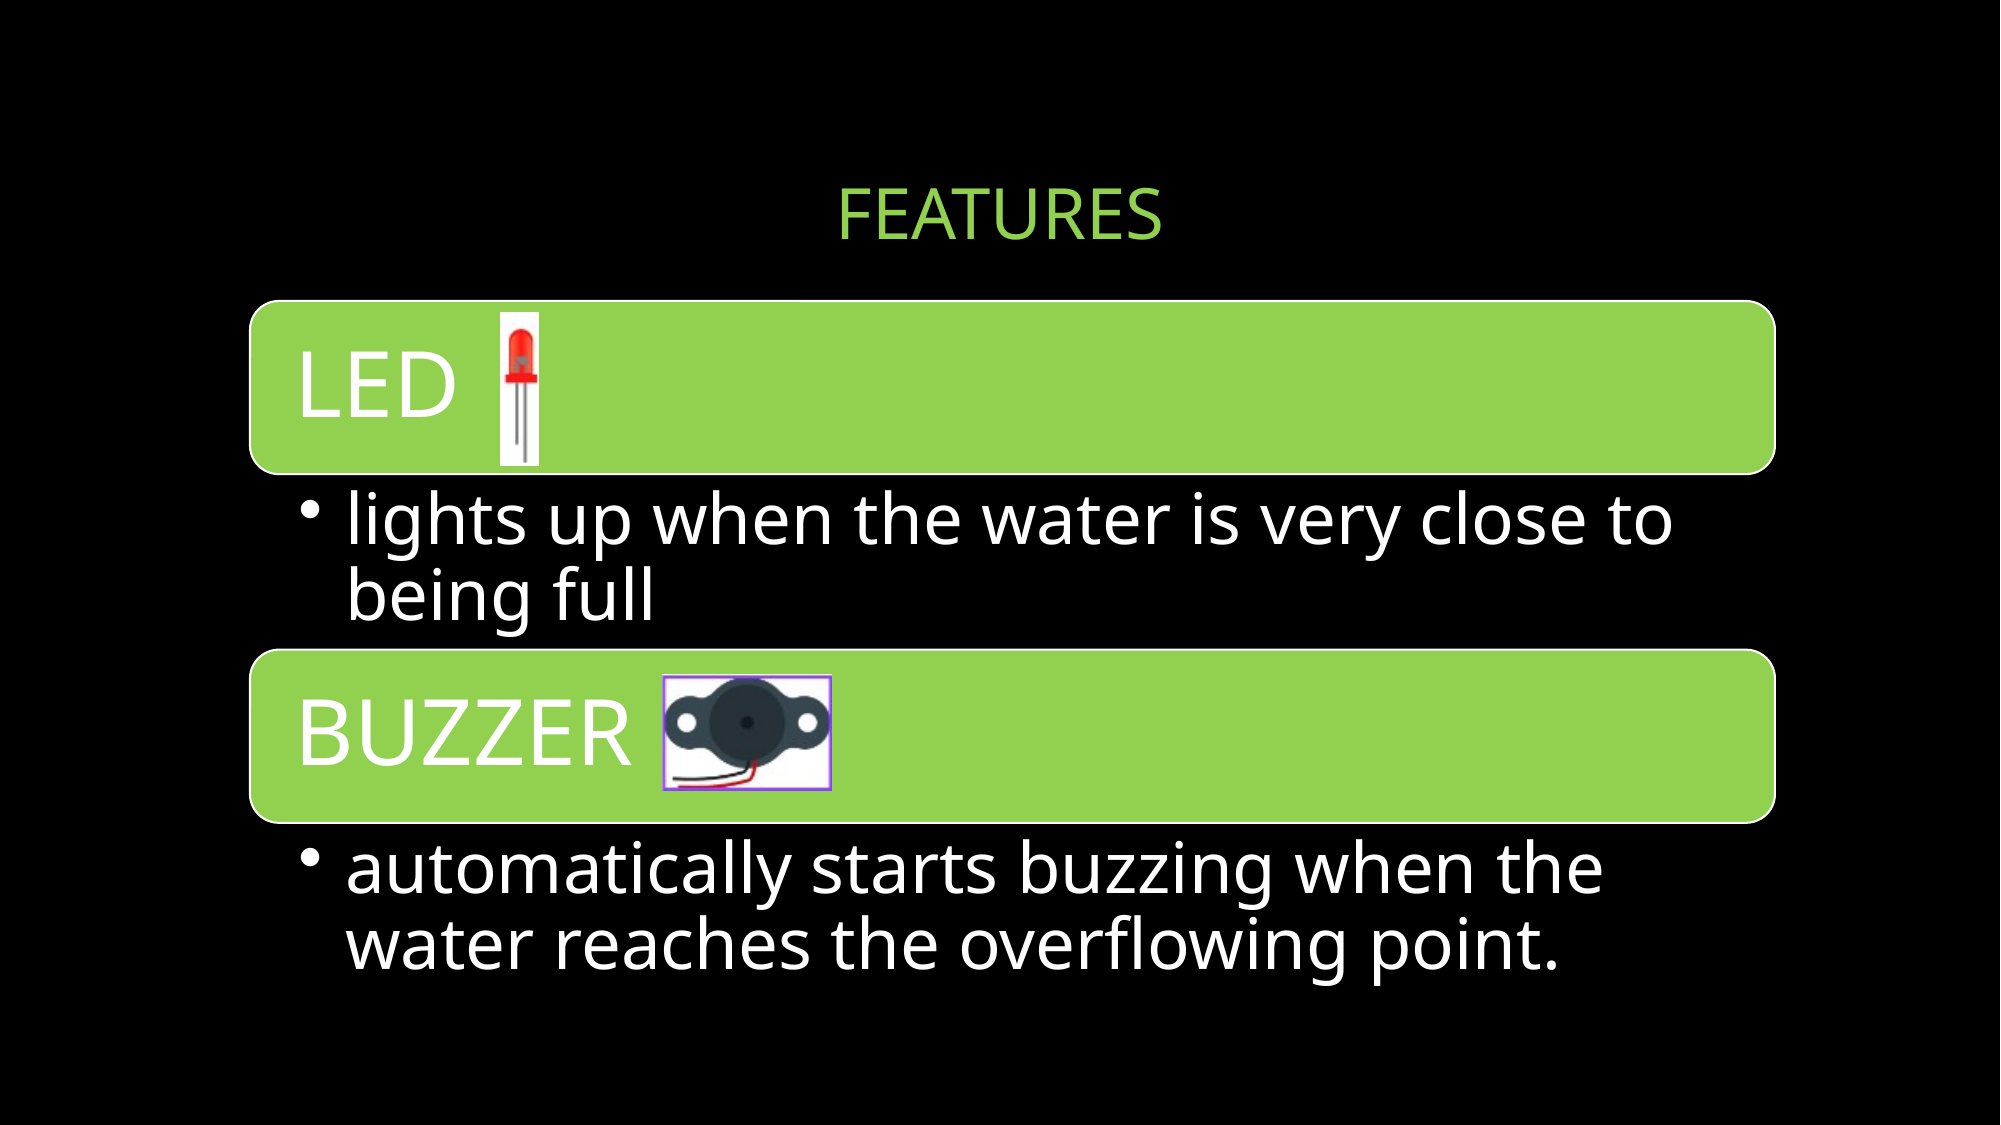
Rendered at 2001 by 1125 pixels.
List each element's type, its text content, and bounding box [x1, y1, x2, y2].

title FEATURES [249, 75, 1750, 263]
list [249, 299, 1775, 1000]
picture [662, 674, 832, 791]
picture [499, 312, 540, 466]
